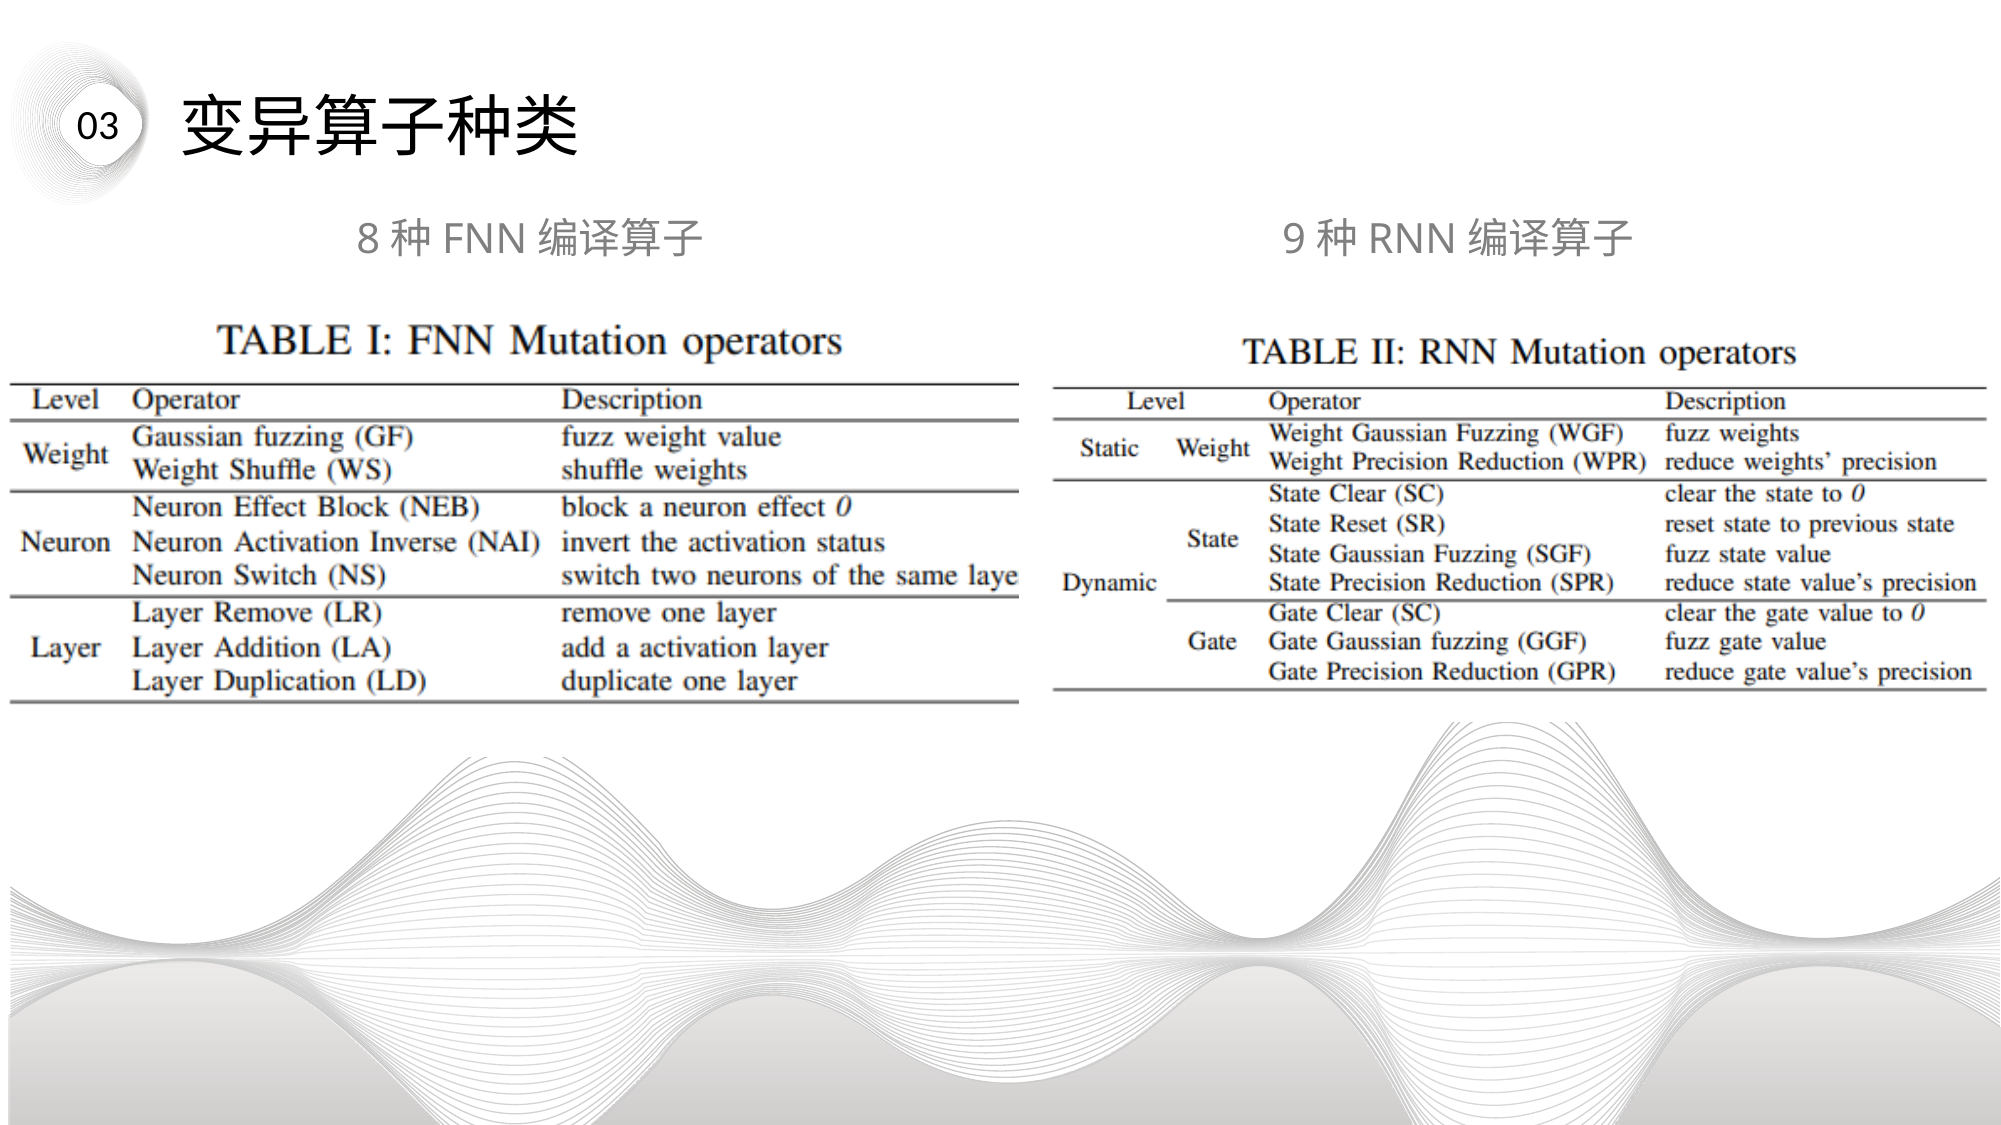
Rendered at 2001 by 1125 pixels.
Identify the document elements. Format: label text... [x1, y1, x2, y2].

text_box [10, 41, 596, 205]
text_box 9种RNN编译算子 [1267, 204, 1724, 269]
text_box 8种FNN编译算子 [341, 204, 798, 269]
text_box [8, 722, 2000, 1125]
picture [0, 294, 2000, 757]
